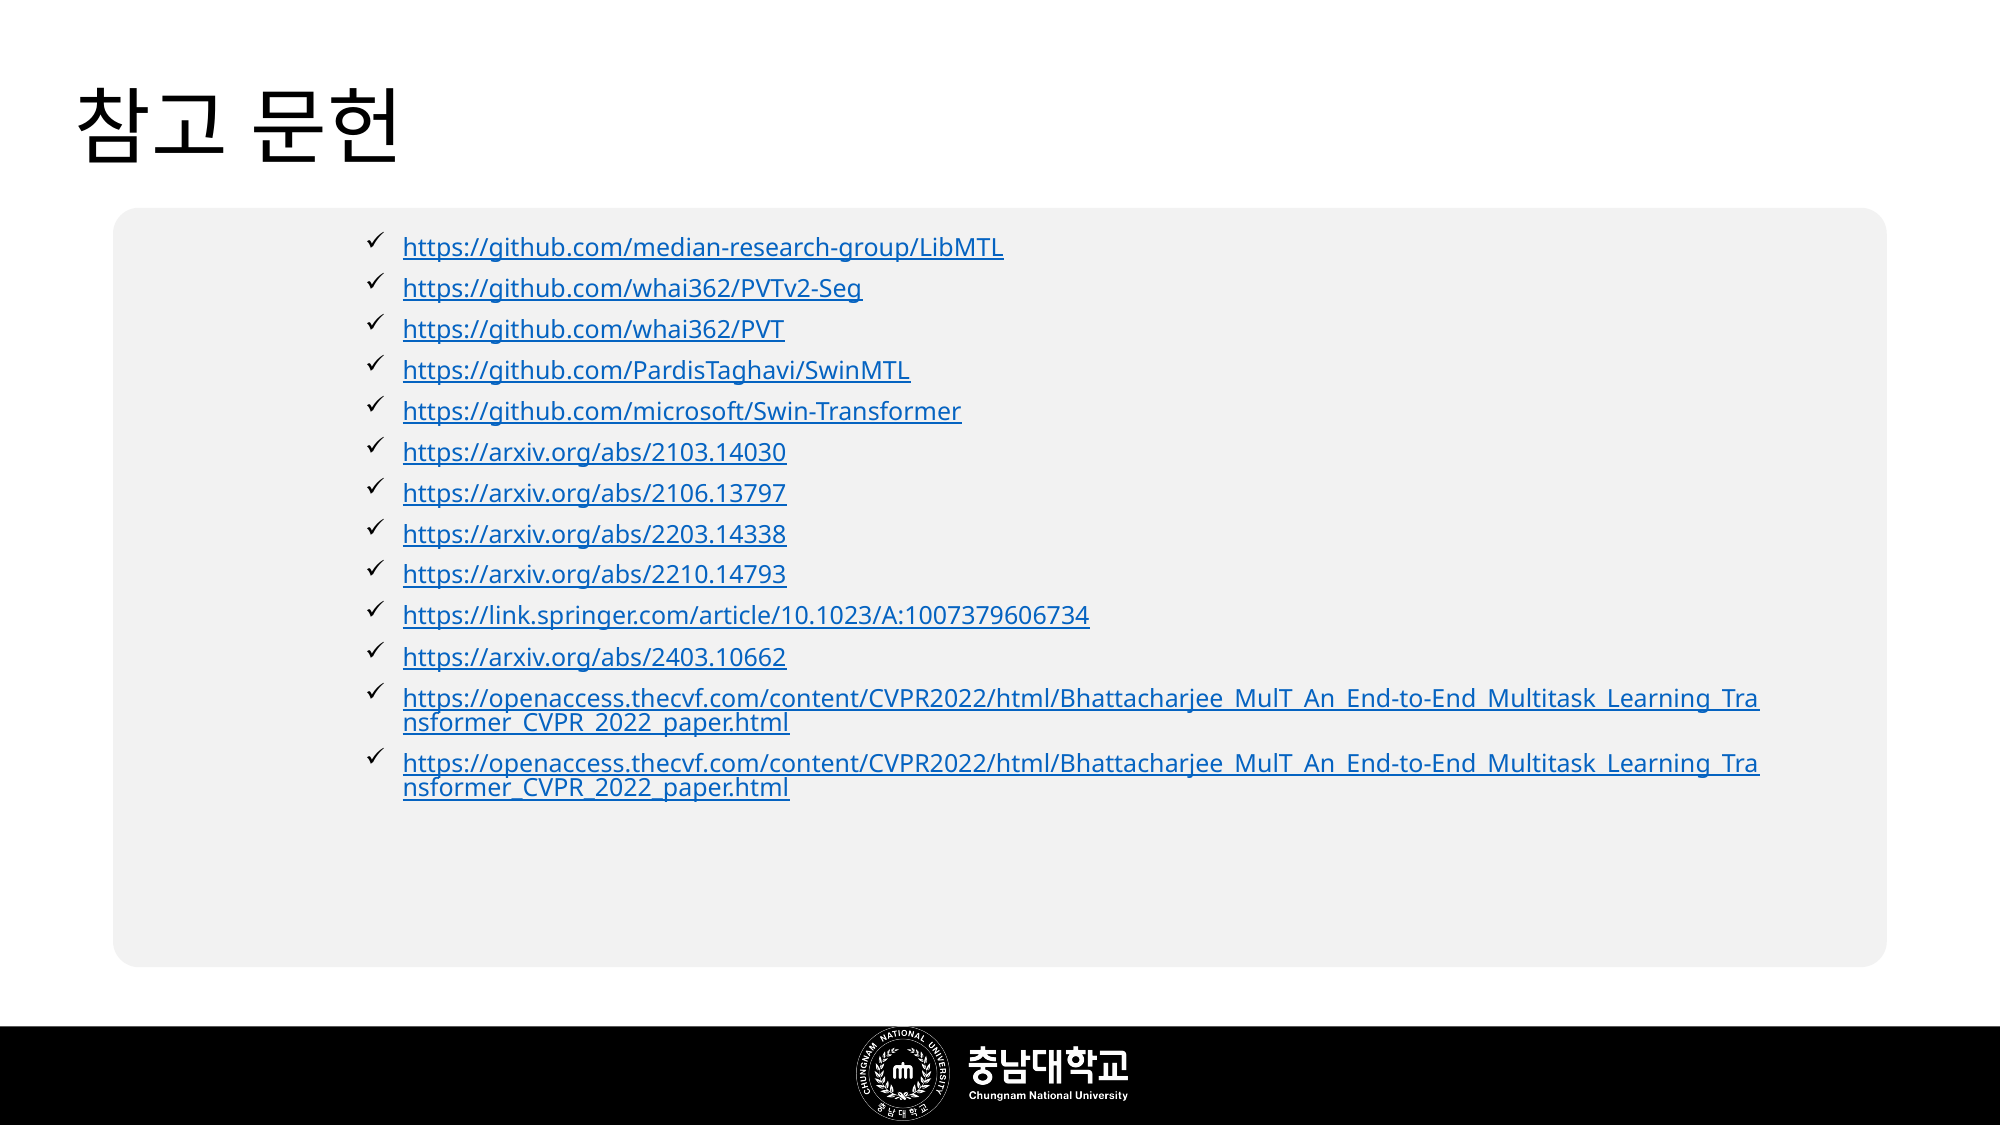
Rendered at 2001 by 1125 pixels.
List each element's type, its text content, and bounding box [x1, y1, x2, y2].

picture [856, 1026, 1128, 1121]
title 참고 문헌 [59, 73, 1785, 188]
list https://github.com/median-research-group/LibMTL https://github.com/whai362/PVTv2-Seg https://github.com/whai362/PVT https://github.com/PardisTaghavi/SwinMTL https://github.com/microsoft/Swin-Transformer https://arxiv.org/abs/2103.14030 https://arxiv.org/abs/2106.13797 https://arxiv.org/abs/2203.14338 https://arxiv.org/abs/2210.14793 https://link.springer.com/article/10.1023/A:1007379606734 https://arxiv.org/abs/2403.10662 https://openaccess.thecvf.com/content/CVPR2022/html/Bhattacharjee_MulT_An_End-to-End_Multitask_Learning_Transformer_CVPR_2022_paper.html https://openaccess.thecvf.com/content/CVPR2022/html/Bhattacharjee_MulT_An_End-to-End_Multitask_Learning_Transformer_CVPR_2022_paper.html [200, 224, 1785, 937]
